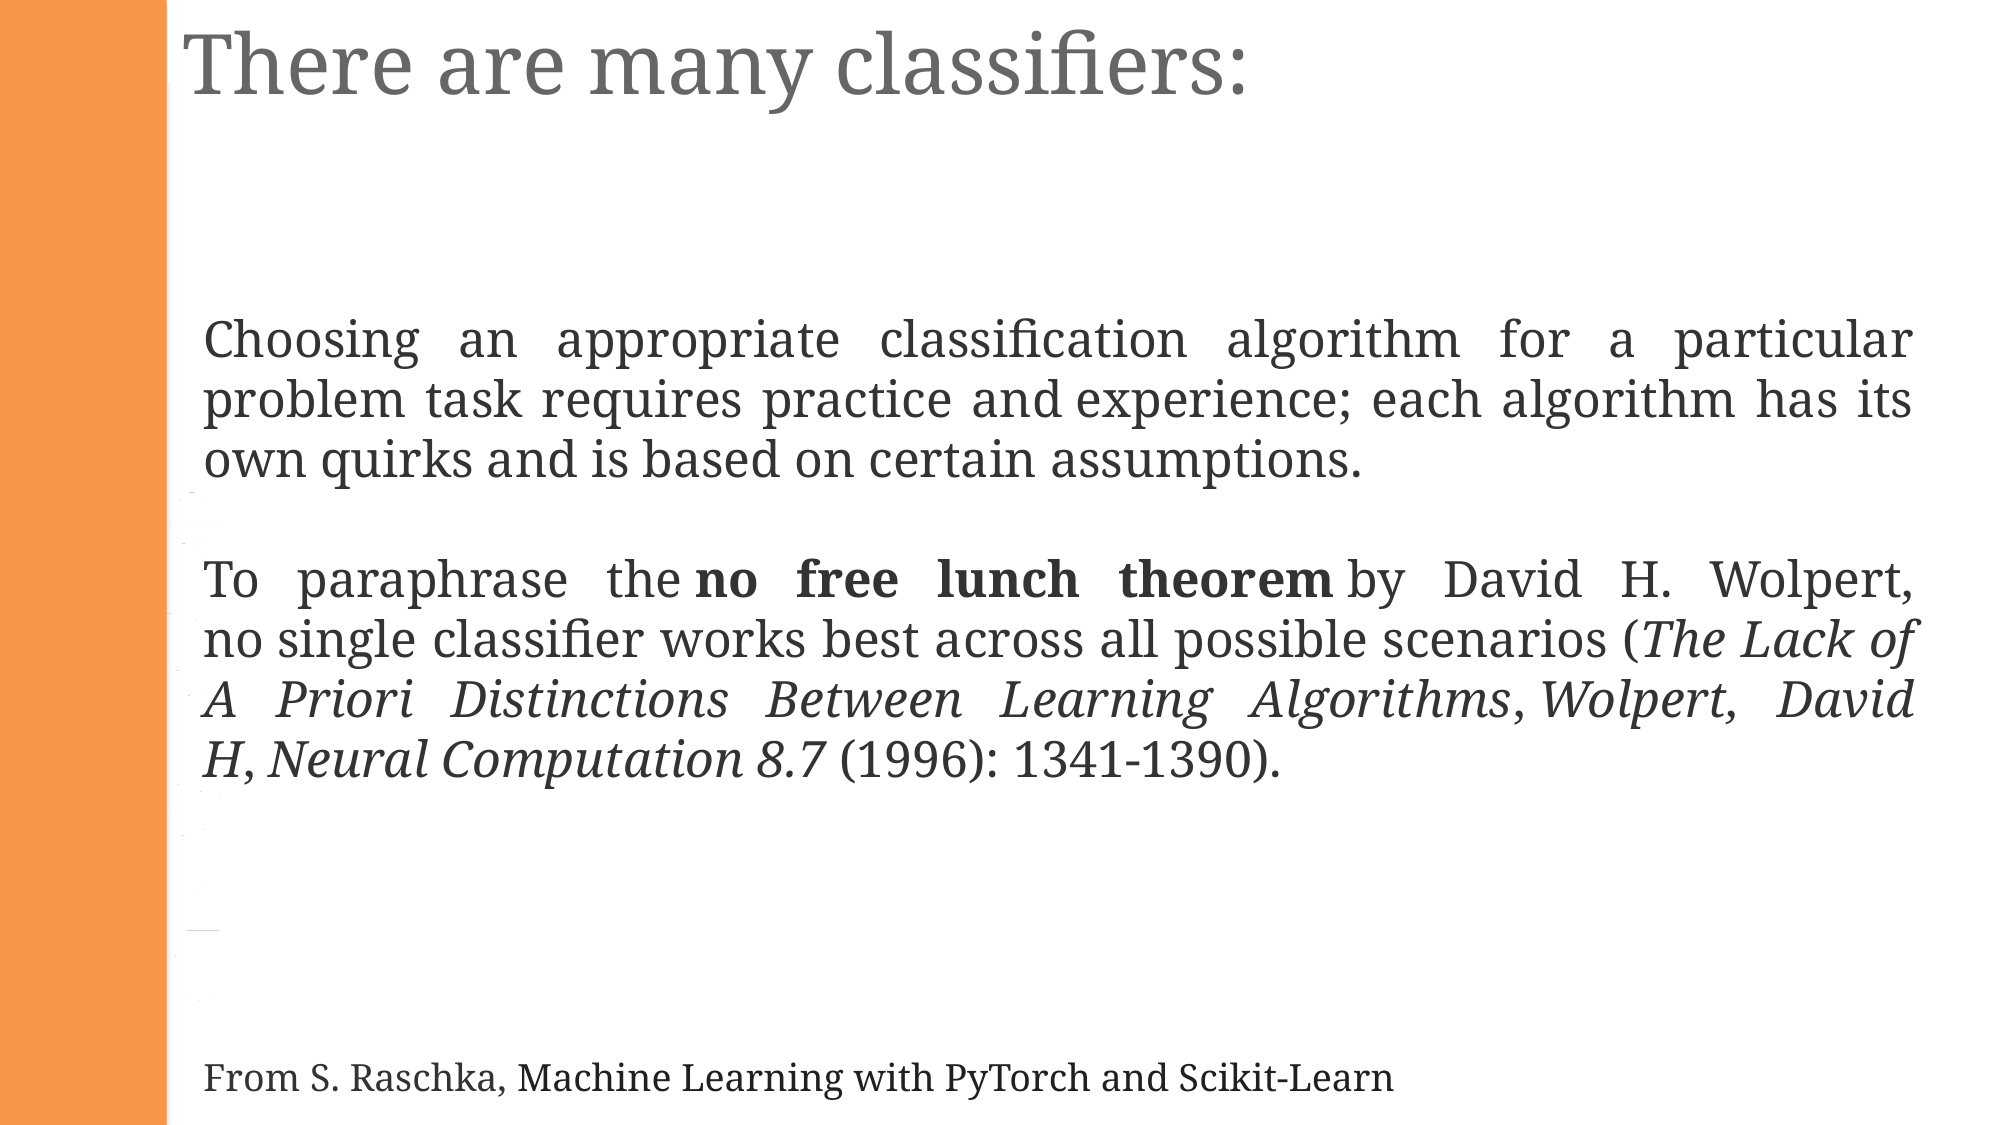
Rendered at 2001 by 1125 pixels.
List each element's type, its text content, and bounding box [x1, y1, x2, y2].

text_box Choosing an appropriate classification algorithm for a particular problem task requires practice and experience; each algorithm has its own quirks and is based on certain assumptions. To paraphrase the no free lunch theorem by David H. Wolpert, no single classifier works best across all possible scenarios (The Lack of A Priori Distinctions Between Learning Algorithms, Wolpert, David H, Neural Computation 8.7 (1996): 1341-1390). [188, 299, 1929, 795]
text_box From S. Raschka, Machine Learning with PyTorch and Scikit-Learn [188, 1046, 1898, 1107]
text_box There are many classifiers: [168, 3, 2000, 84]
